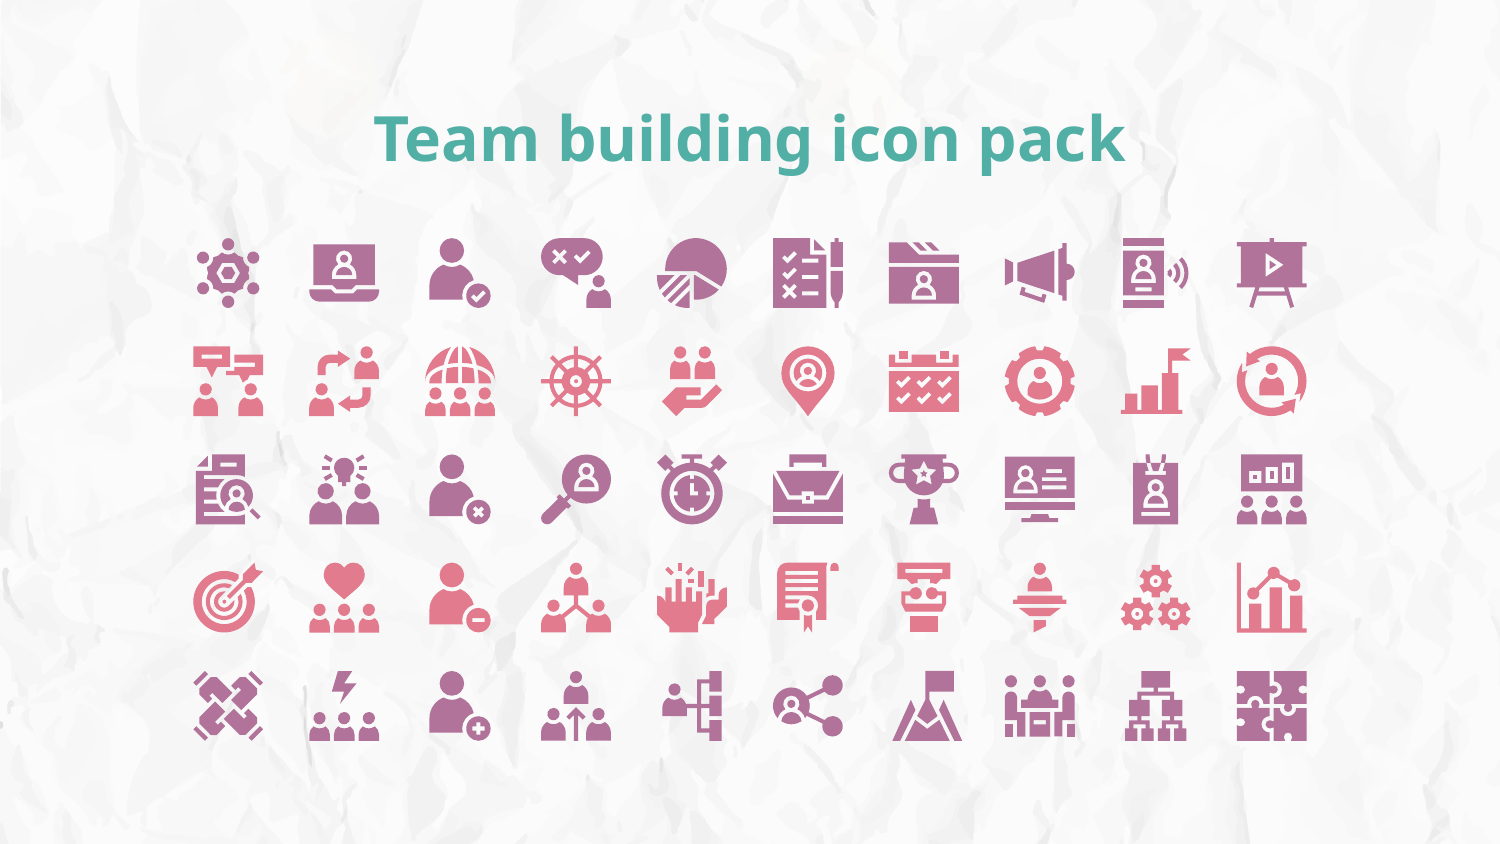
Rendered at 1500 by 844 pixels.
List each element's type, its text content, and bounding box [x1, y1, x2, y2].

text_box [540, 454, 612, 525]
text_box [1122, 237, 1189, 309]
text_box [1120, 564, 1191, 631]
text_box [1236, 237, 1307, 309]
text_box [888, 242, 960, 304]
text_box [1004, 346, 1075, 417]
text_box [1236, 346, 1307, 417]
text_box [424, 346, 496, 417]
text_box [429, 454, 492, 525]
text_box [897, 562, 951, 633]
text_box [772, 454, 844, 525]
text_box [308, 562, 380, 633]
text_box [1236, 670, 1307, 742]
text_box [888, 454, 960, 525]
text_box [429, 670, 492, 742]
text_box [1236, 562, 1307, 633]
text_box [429, 237, 492, 309]
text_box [1236, 454, 1307, 525]
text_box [656, 454, 728, 525]
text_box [309, 244, 380, 302]
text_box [656, 237, 728, 309]
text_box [193, 562, 264, 633]
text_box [772, 237, 844, 309]
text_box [1004, 242, 1075, 303]
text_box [781, 346, 835, 417]
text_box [309, 454, 380, 525]
picture [0, 0, 1500, 844]
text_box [540, 562, 612, 633]
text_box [656, 562, 728, 633]
text_box [1125, 671, 1187, 741]
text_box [772, 674, 844, 737]
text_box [540, 346, 612, 417]
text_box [1004, 456, 1075, 523]
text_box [1004, 674, 1075, 737]
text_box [309, 346, 380, 417]
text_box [193, 670, 264, 742]
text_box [888, 350, 960, 413]
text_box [1132, 454, 1179, 525]
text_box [429, 562, 492, 633]
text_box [308, 670, 380, 742]
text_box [540, 237, 612, 309]
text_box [540, 670, 612, 742]
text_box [892, 670, 963, 742]
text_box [661, 346, 723, 417]
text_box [195, 454, 261, 525]
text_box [1012, 562, 1067, 633]
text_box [776, 562, 839, 633]
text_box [193, 346, 264, 417]
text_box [195, 237, 260, 309]
title Team building icon pack [118, 89, 1382, 184]
text_box [1120, 348, 1191, 414]
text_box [662, 670, 722, 742]
